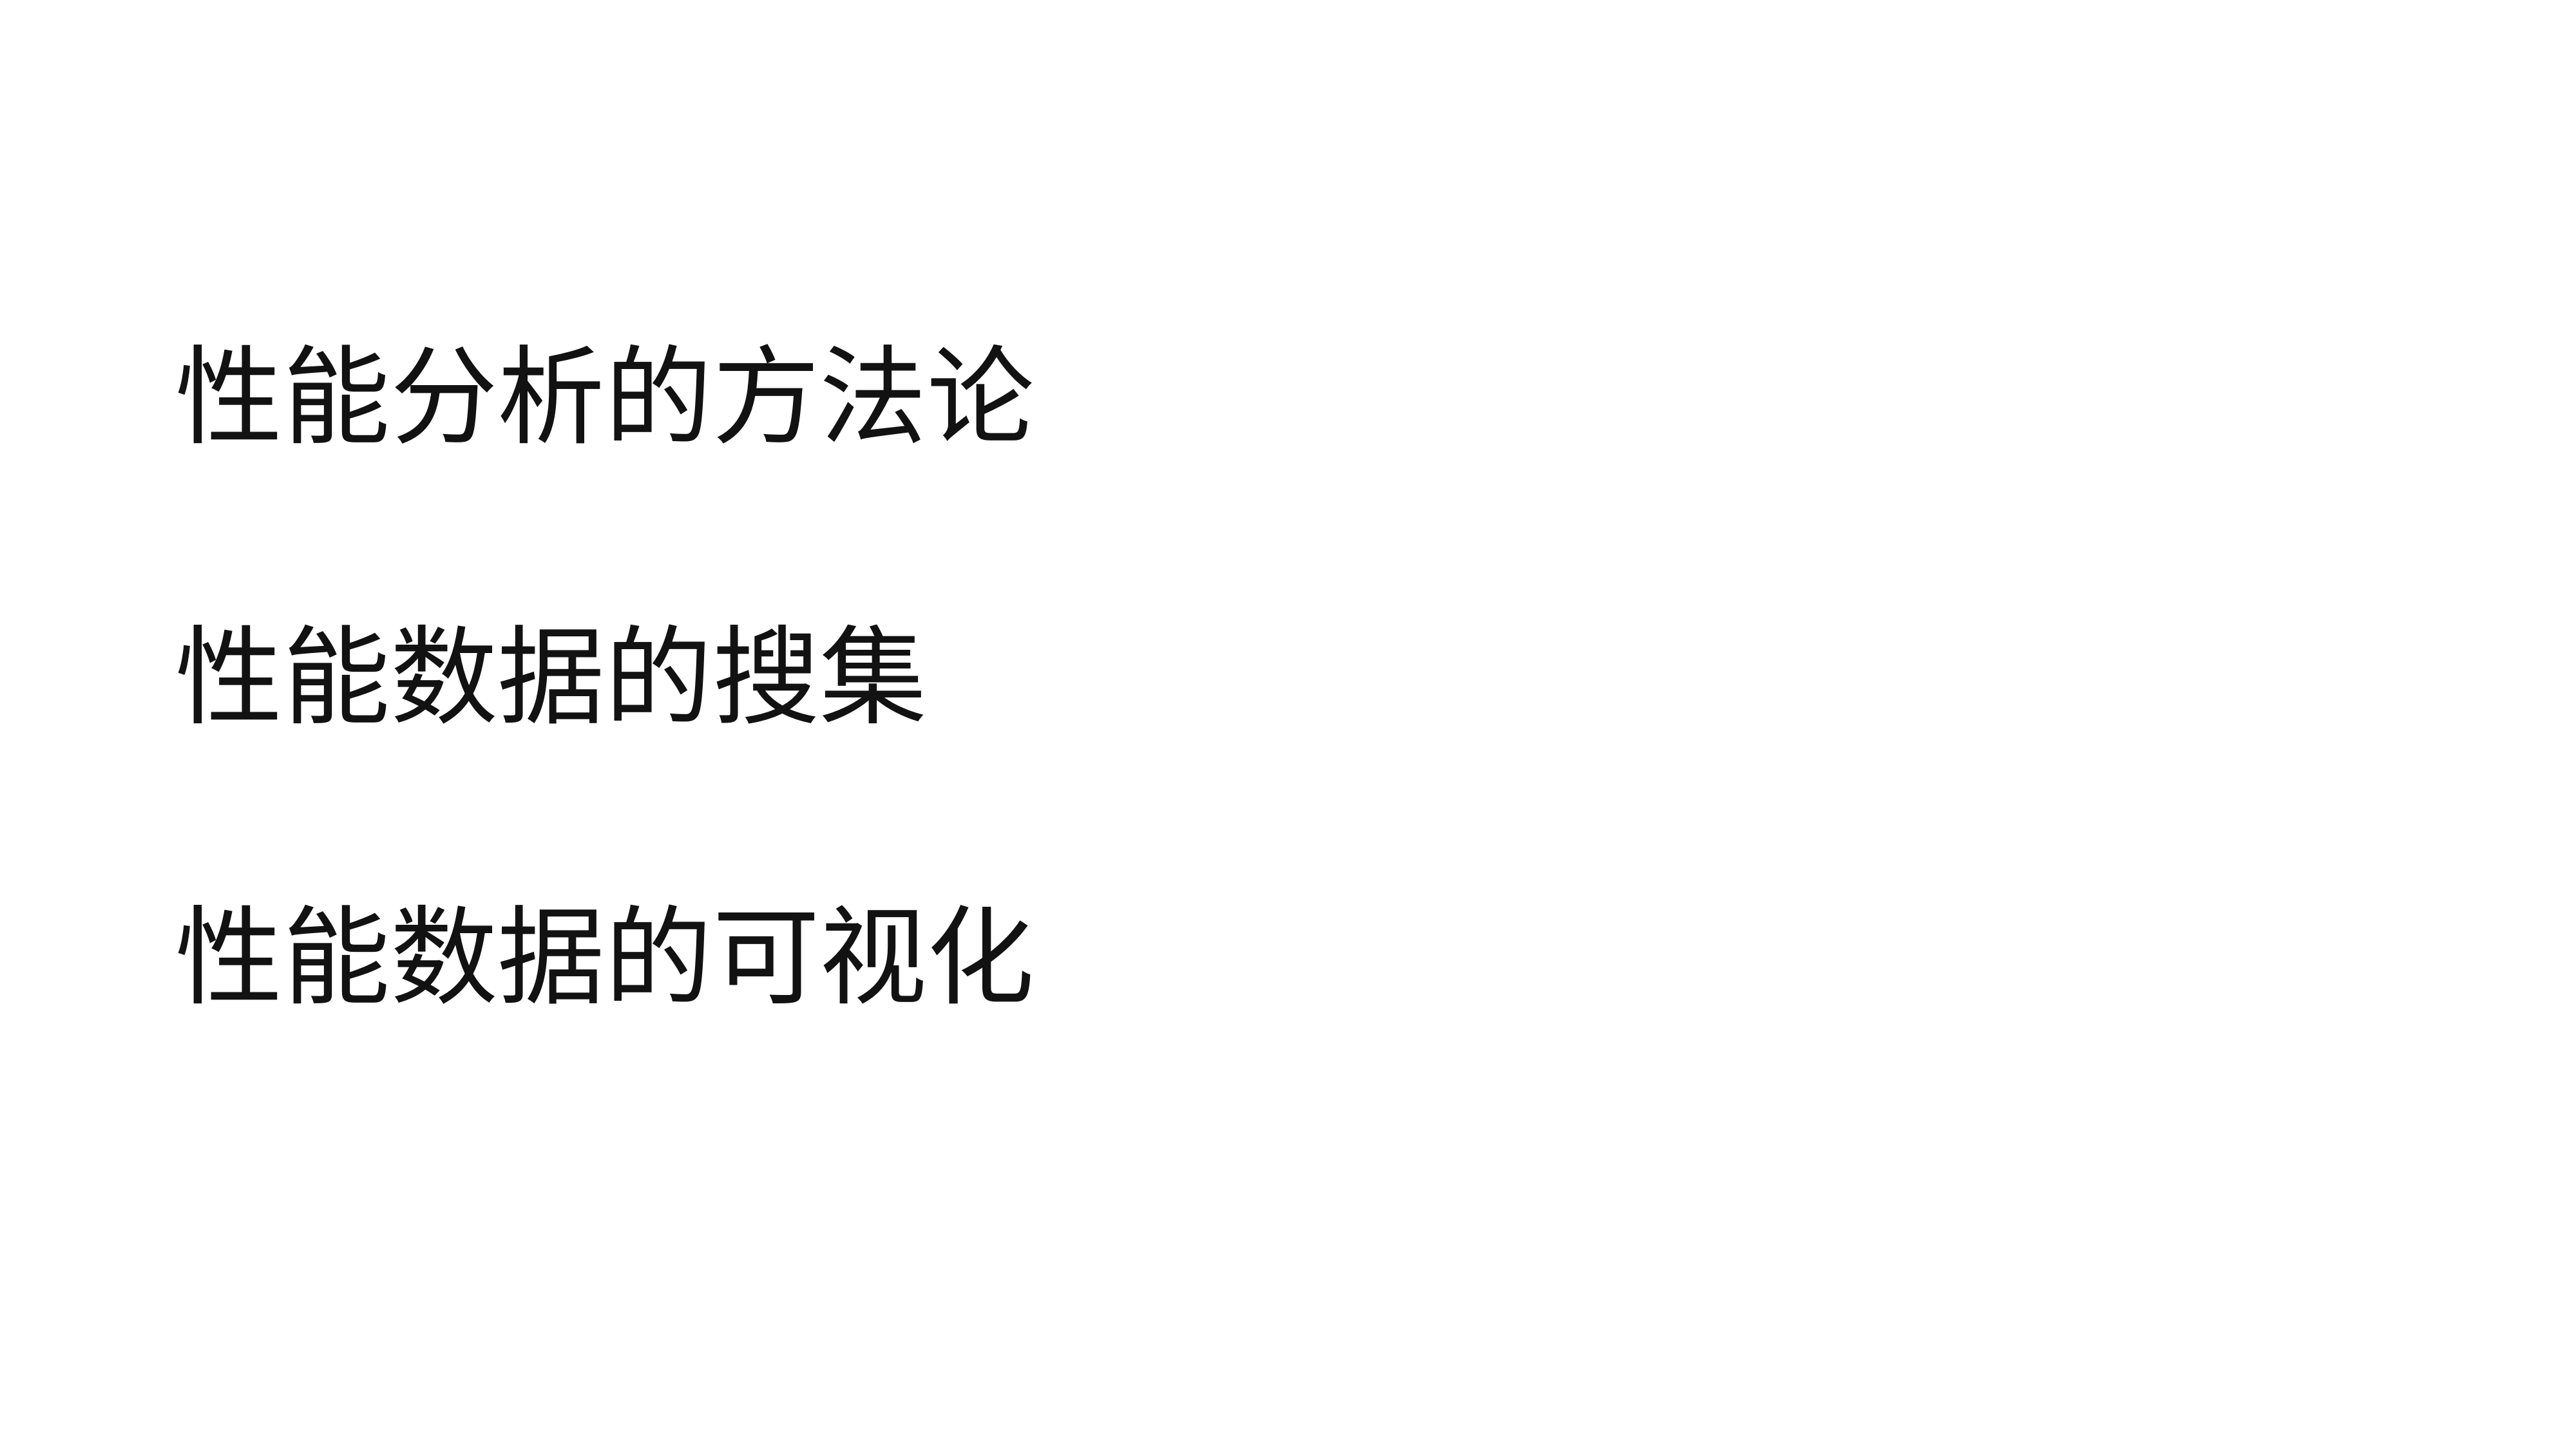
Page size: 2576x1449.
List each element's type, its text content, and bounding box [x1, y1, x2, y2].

title 性能分析的方法论 性能数据的搜集 性能数据的可视化 [166, 6, 2244, 1340]
